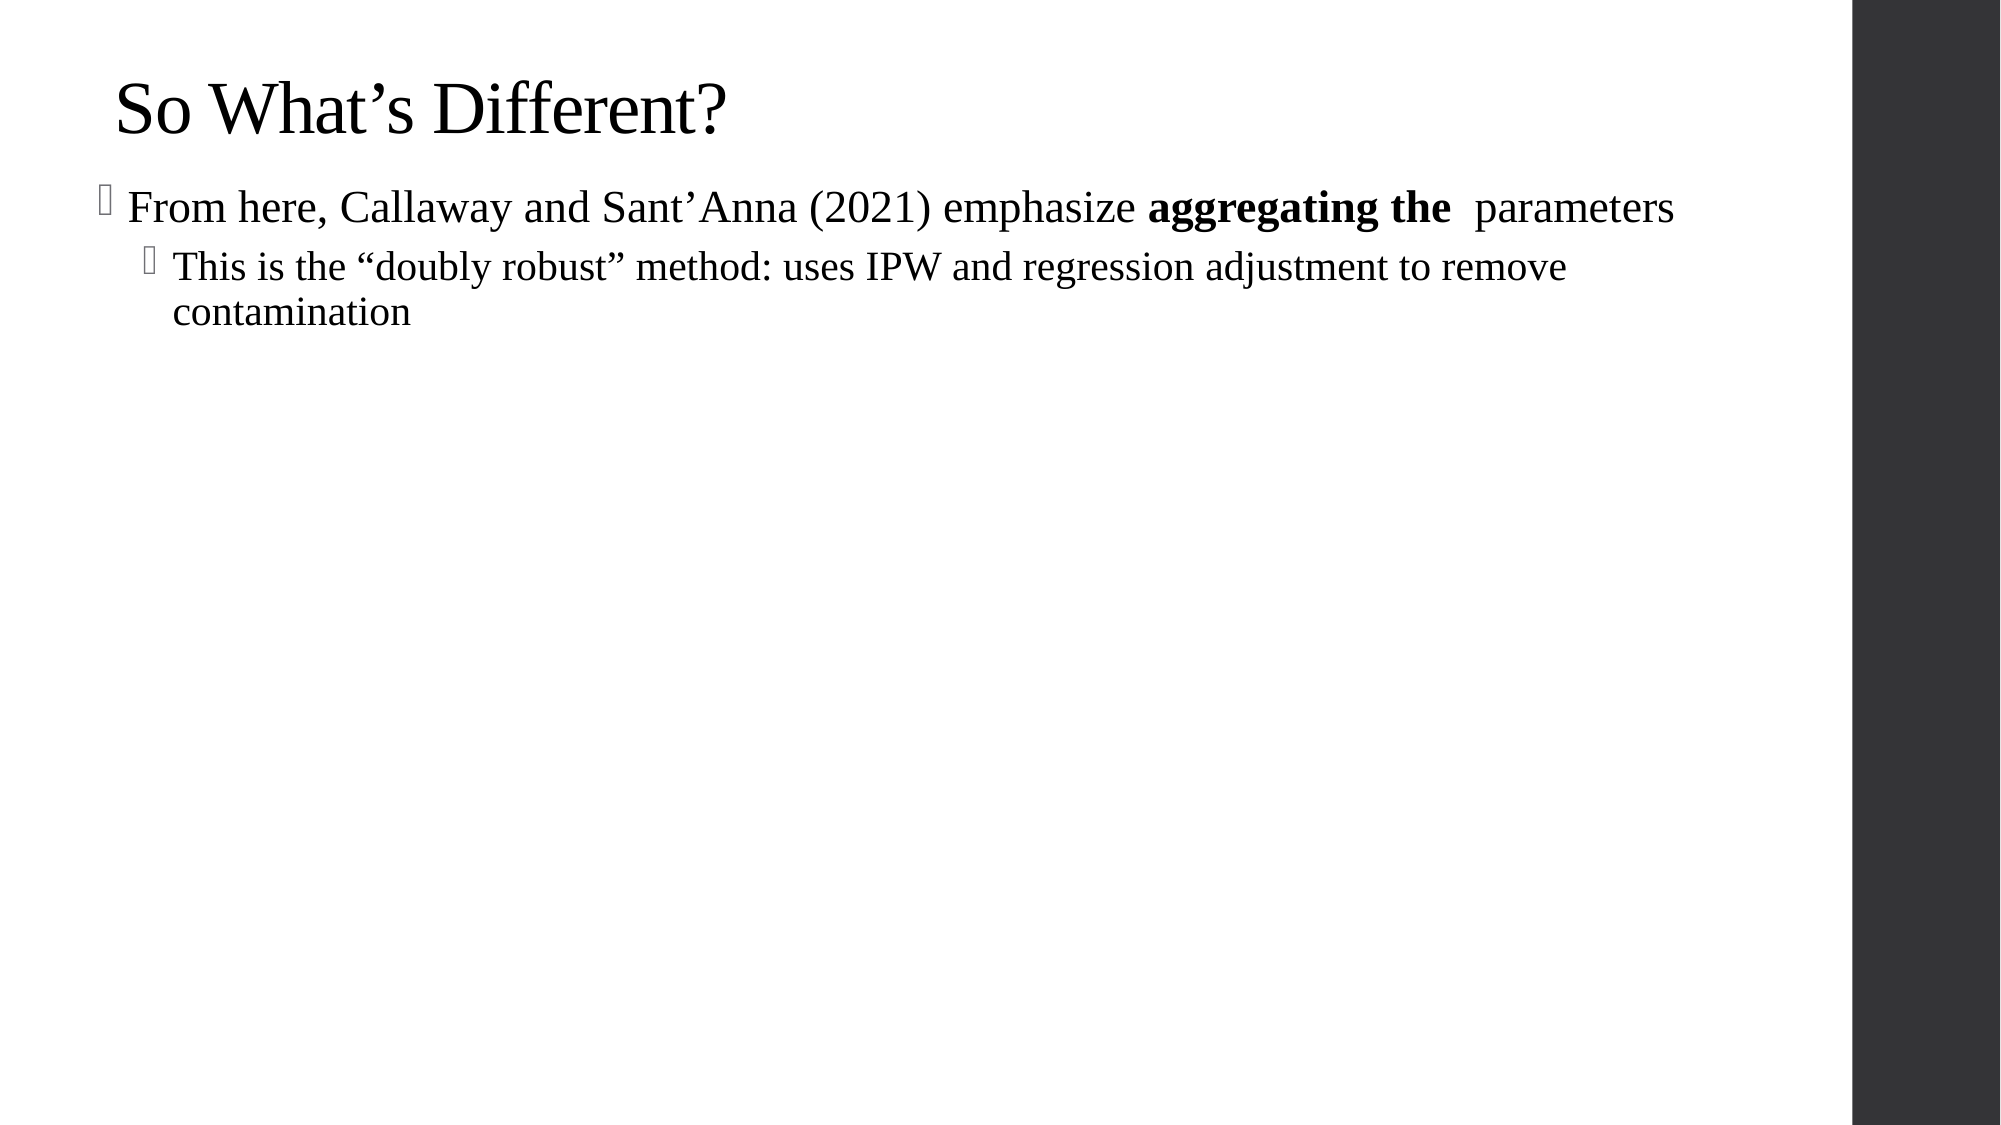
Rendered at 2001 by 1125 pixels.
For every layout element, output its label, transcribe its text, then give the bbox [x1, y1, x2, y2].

title So What’s Different? [99, 55, 1813, 158]
